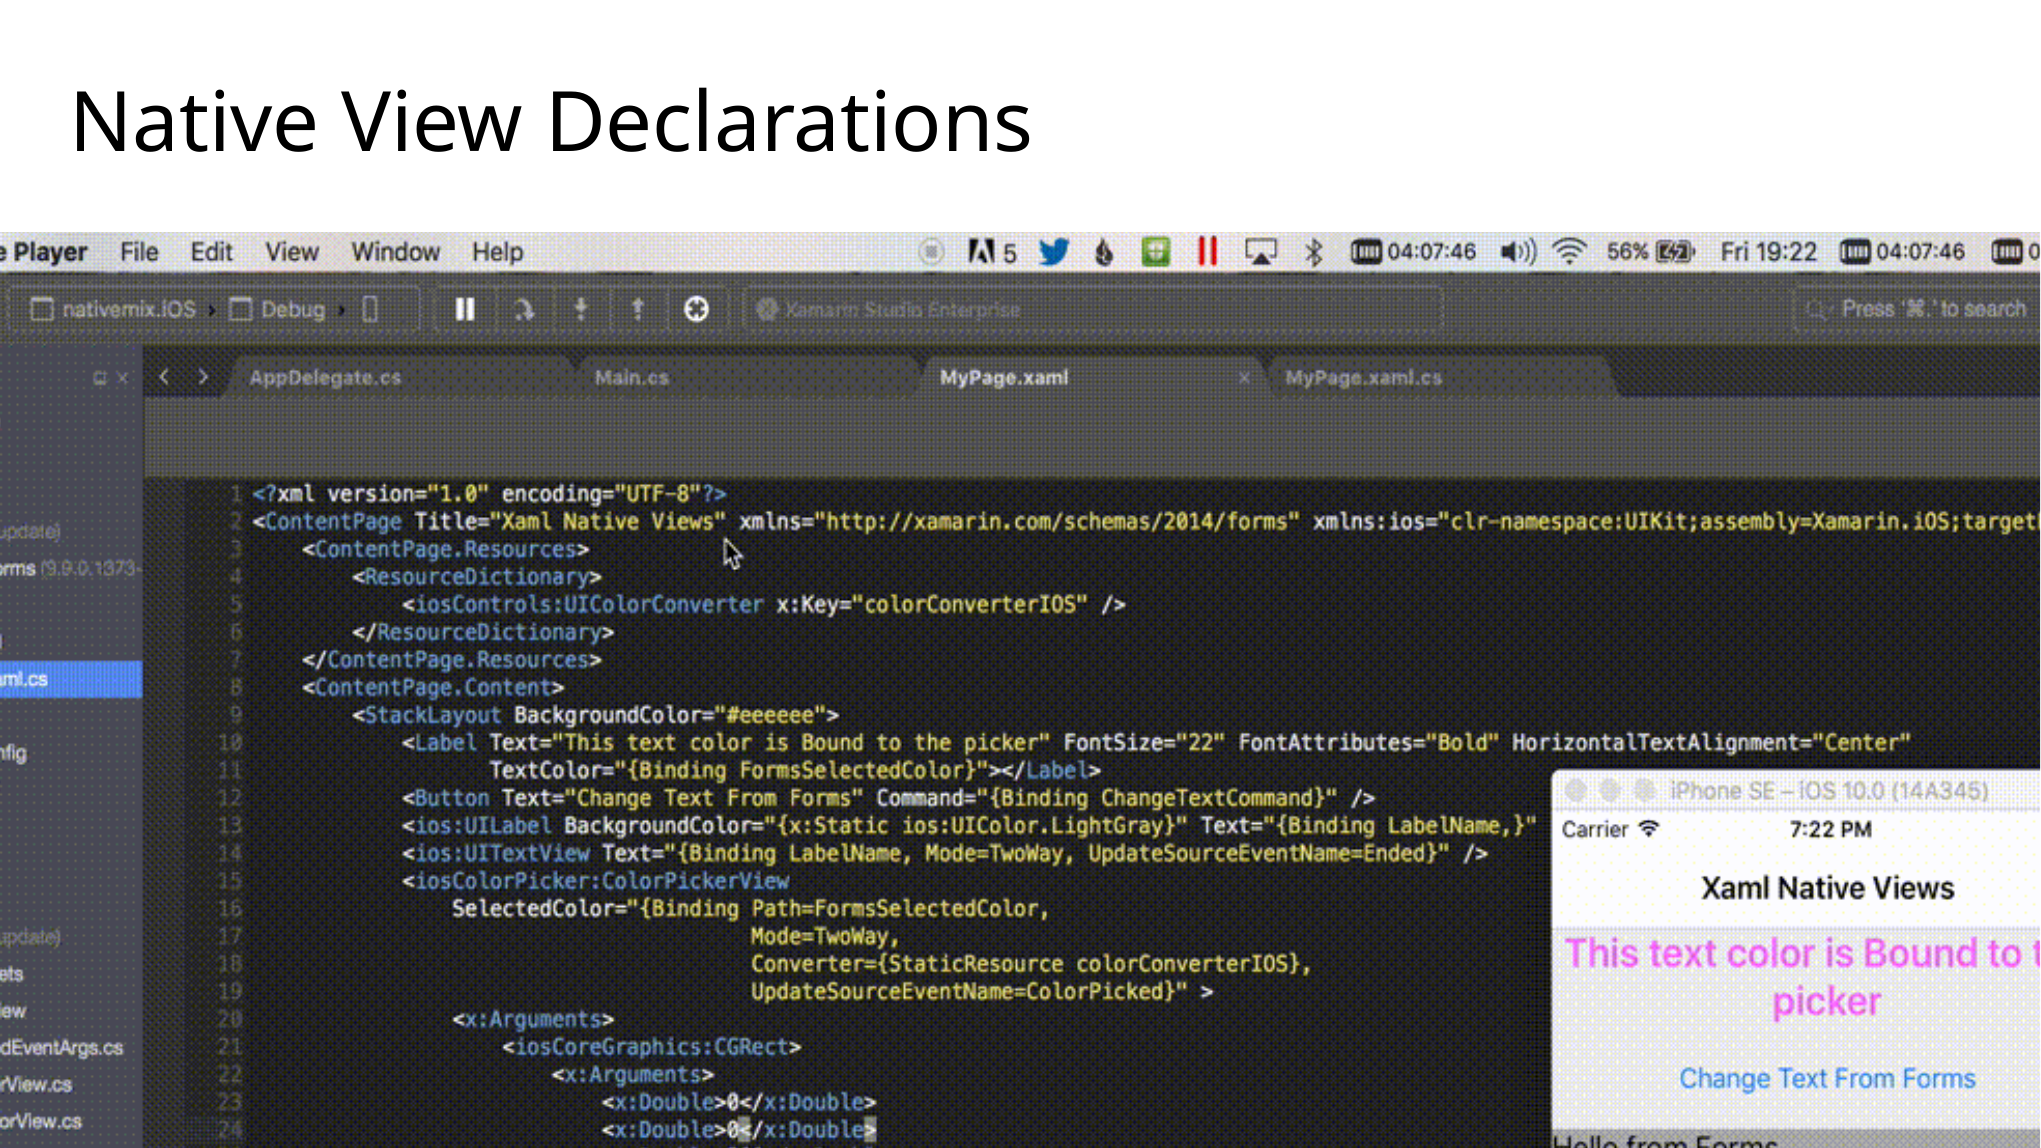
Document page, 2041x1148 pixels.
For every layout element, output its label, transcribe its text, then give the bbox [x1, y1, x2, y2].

picture [0, 232, 2041, 1148]
list Native View Declarations [45, 64, 1995, 232]
